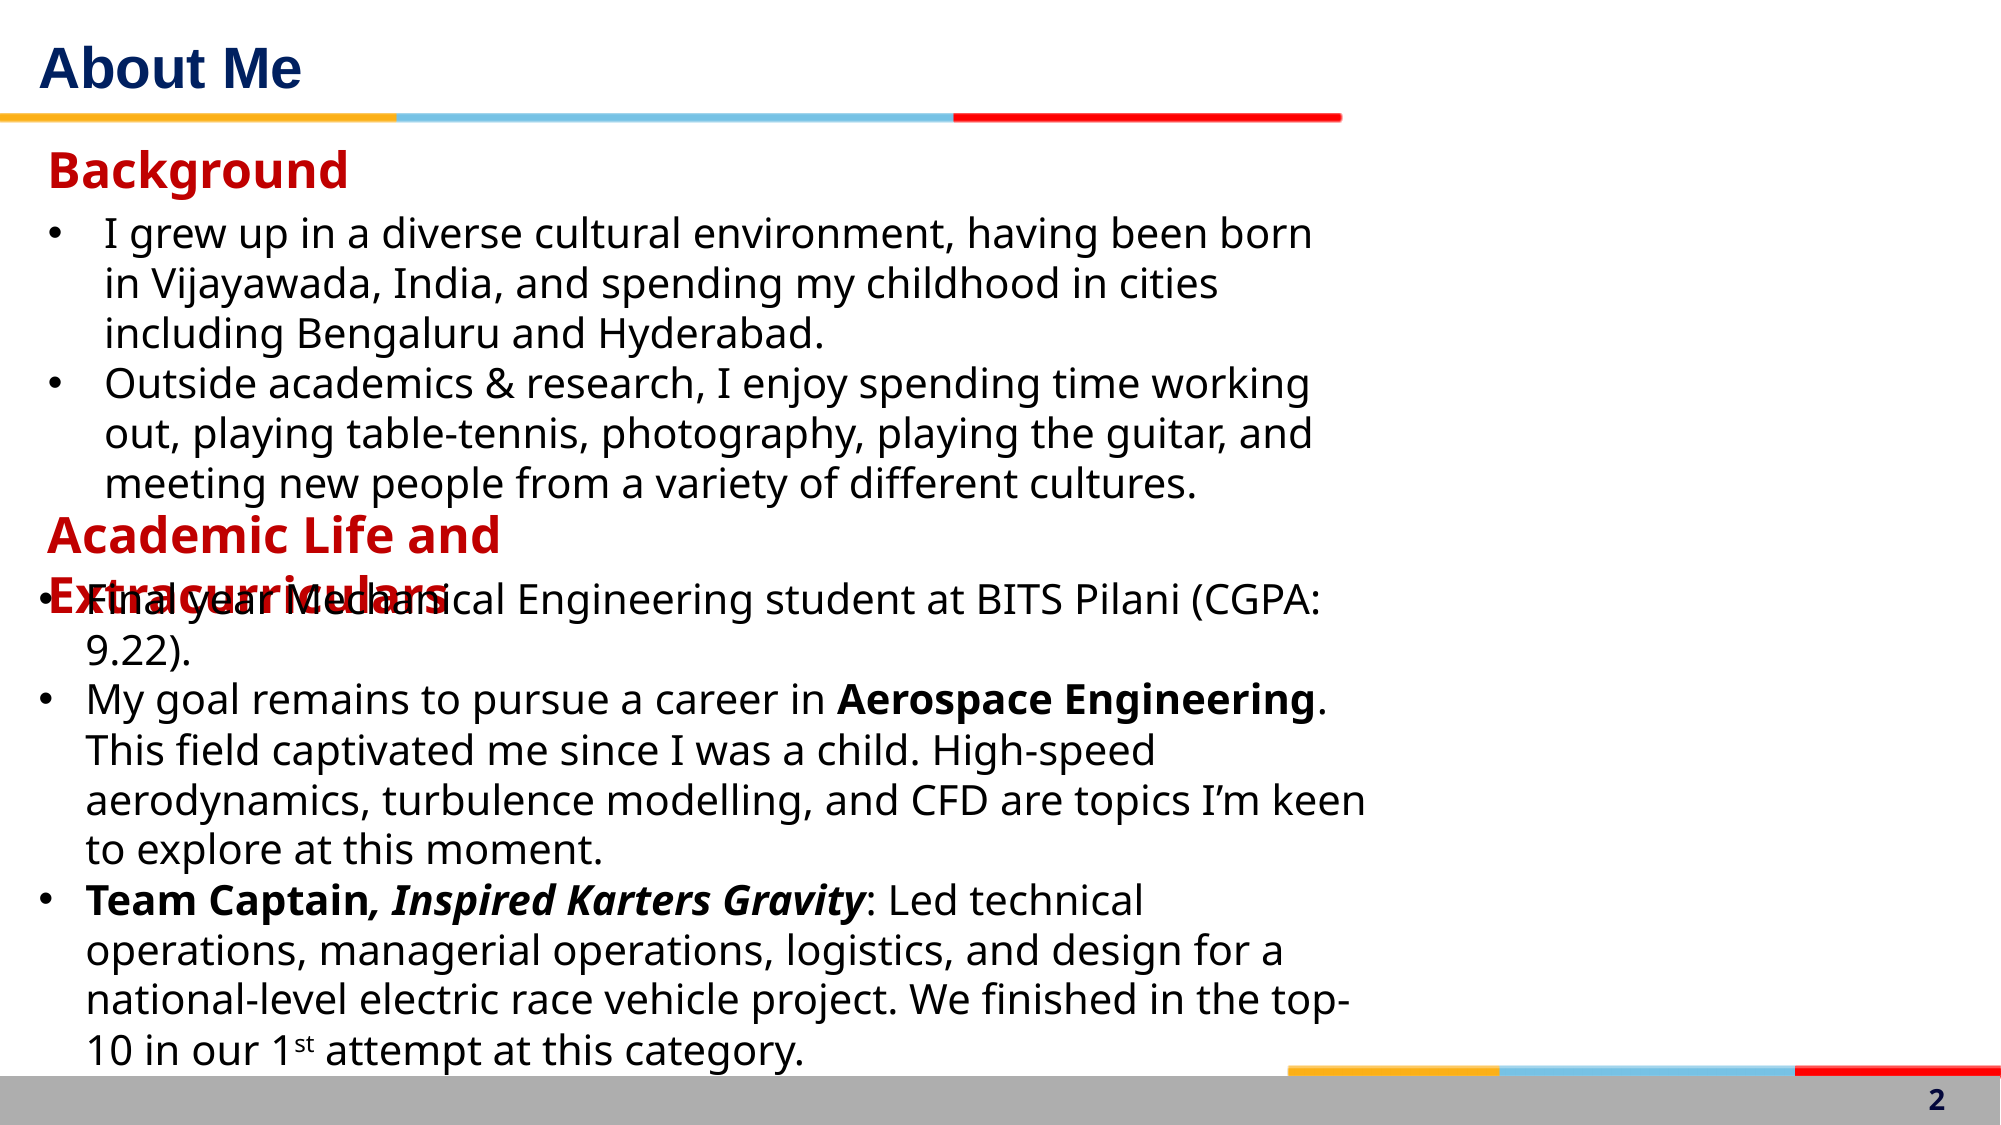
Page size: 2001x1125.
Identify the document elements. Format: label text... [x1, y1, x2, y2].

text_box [0, 1063, 2000, 1125]
picture [0, 113, 1348, 128]
text_box Background [33, 135, 389, 199]
text_box Final year Mechanical Engineering student at BITS Pilani (CGPA: 9.22). My goal remains to pursue a career in Aerospace Engineering. This field captivated me since I was a child. High-speed aerodynamics, turbulence modelling, and CFD are topics I’m keen to explore at this moment. Team Captain, Inspired Karters Gravity: Led technical operations, managerial operations, logistics, and design for a national-level electric race vehicle project. We finished in the top-10 in our 1st attempt at this category. [23, 565, 1391, 1060]
text_box I grew up in a diverse cultural environment, having been born in Vijayawada, India, and spending my childhood in cities including Bengaluru and Hyderabad. Outside academics & research, I enjoy spending time working out, playing table-tennis, photography, playing the guitar, and meeting new people from a variety of different cultures. [33, 199, 1340, 515]
text_box Academic Life and Extracurriculars [33, 496, 881, 565]
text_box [0, 16, 1258, 109]
